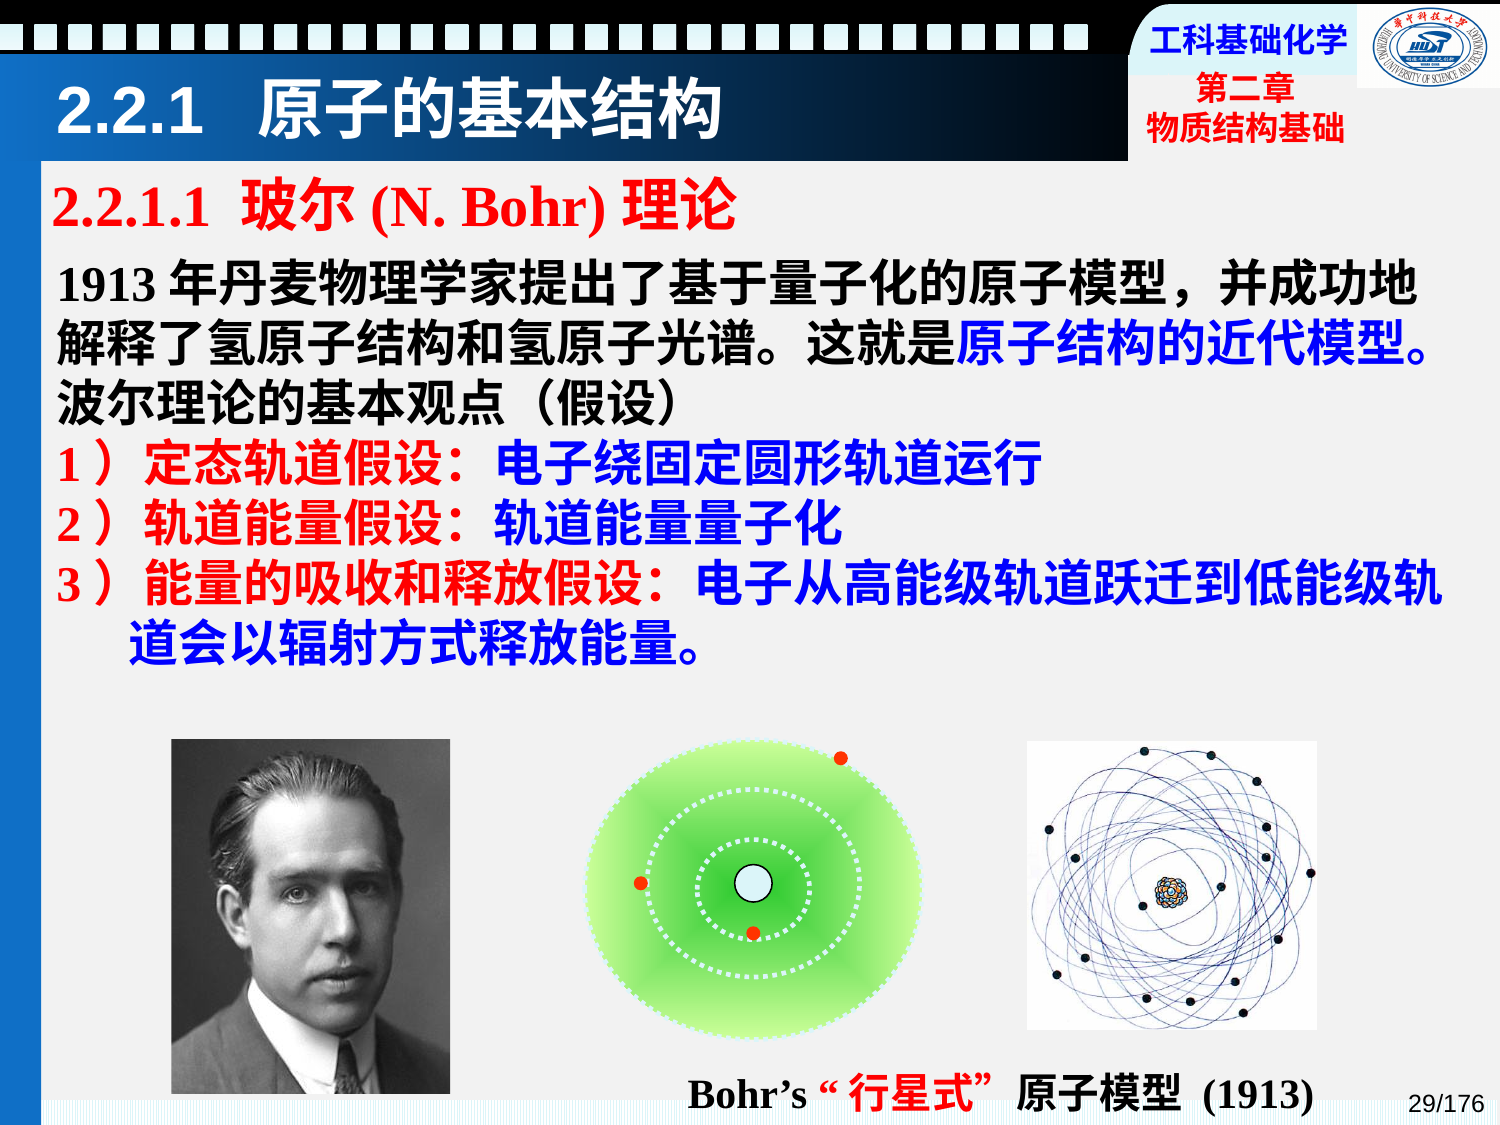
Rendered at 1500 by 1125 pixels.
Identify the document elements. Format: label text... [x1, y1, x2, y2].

picture [171, 739, 451, 1095]
picture [1357, 4, 1500, 88]
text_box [584, 739, 923, 1040]
picture [1027, 741, 1317, 1031]
title 2.2.1 原子的基本结构 [41, 51, 1126, 163]
text_box 2.2.1.1 玻尔(N. Bohr)理论 [36, 160, 753, 246]
text_box Bohr’s “行星式”原子模型 (1913) [673, 1054, 1340, 1125]
list 1913年丹麦物理学家提出了基于量子化的原子模型，并成功地解释了氢原子结构和氢原子光谱。这就是原子结构的近代模型。 波尔理论的基本观点（假设） 1）定态轨道假设：电子绕固定圆形轨道运行 2）轨道能量假设：轨道能量量子化 3）能量的吸收和释放假设：电子从高能级轨道跃迁到低能级轨 道会以辐射方式释放能量。 [41, 243, 1471, 764]
